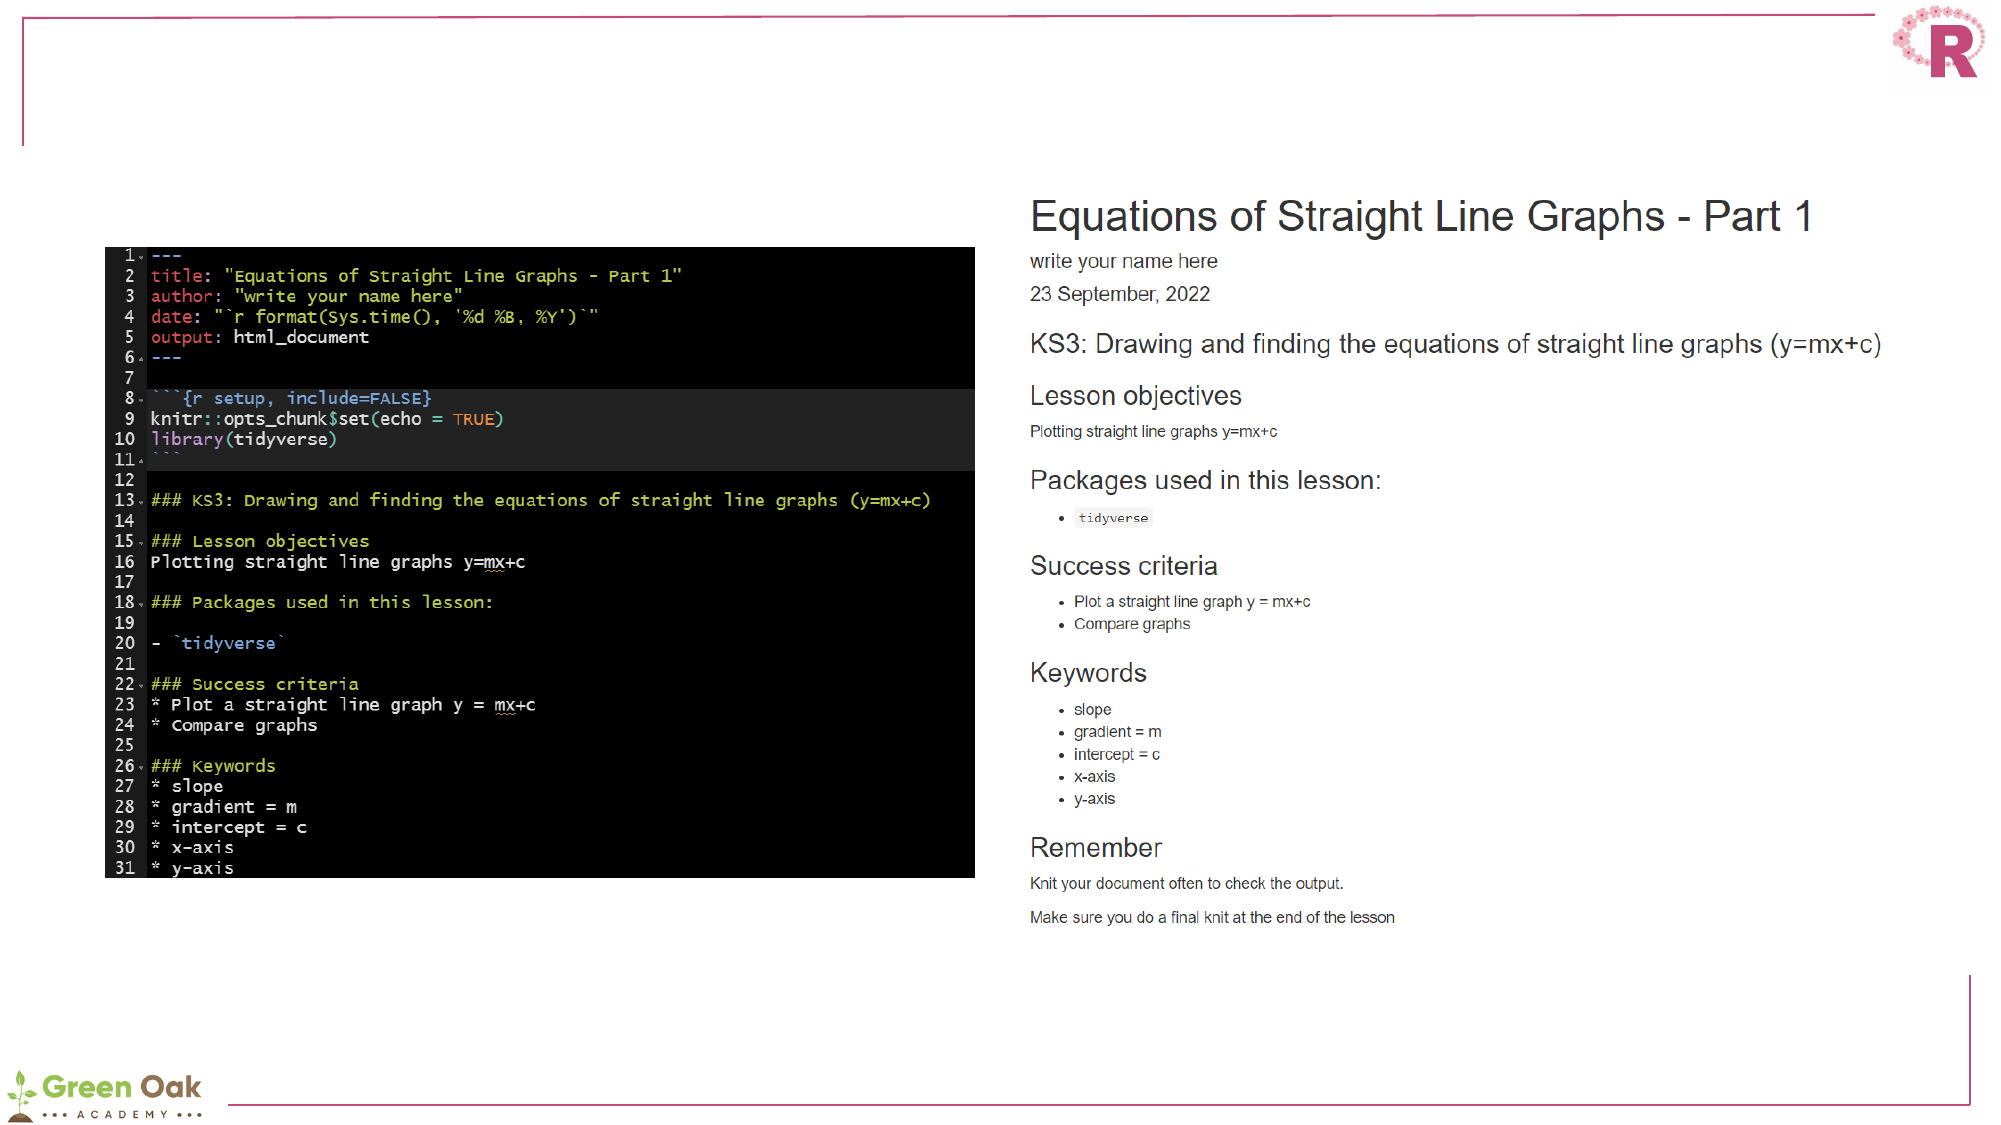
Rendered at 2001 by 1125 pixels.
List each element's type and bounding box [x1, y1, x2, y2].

picture [1025, 192, 1895, 933]
picture [2, 1068, 211, 1124]
picture [1886, 1, 1997, 97]
picture [105, 247, 975, 878]
